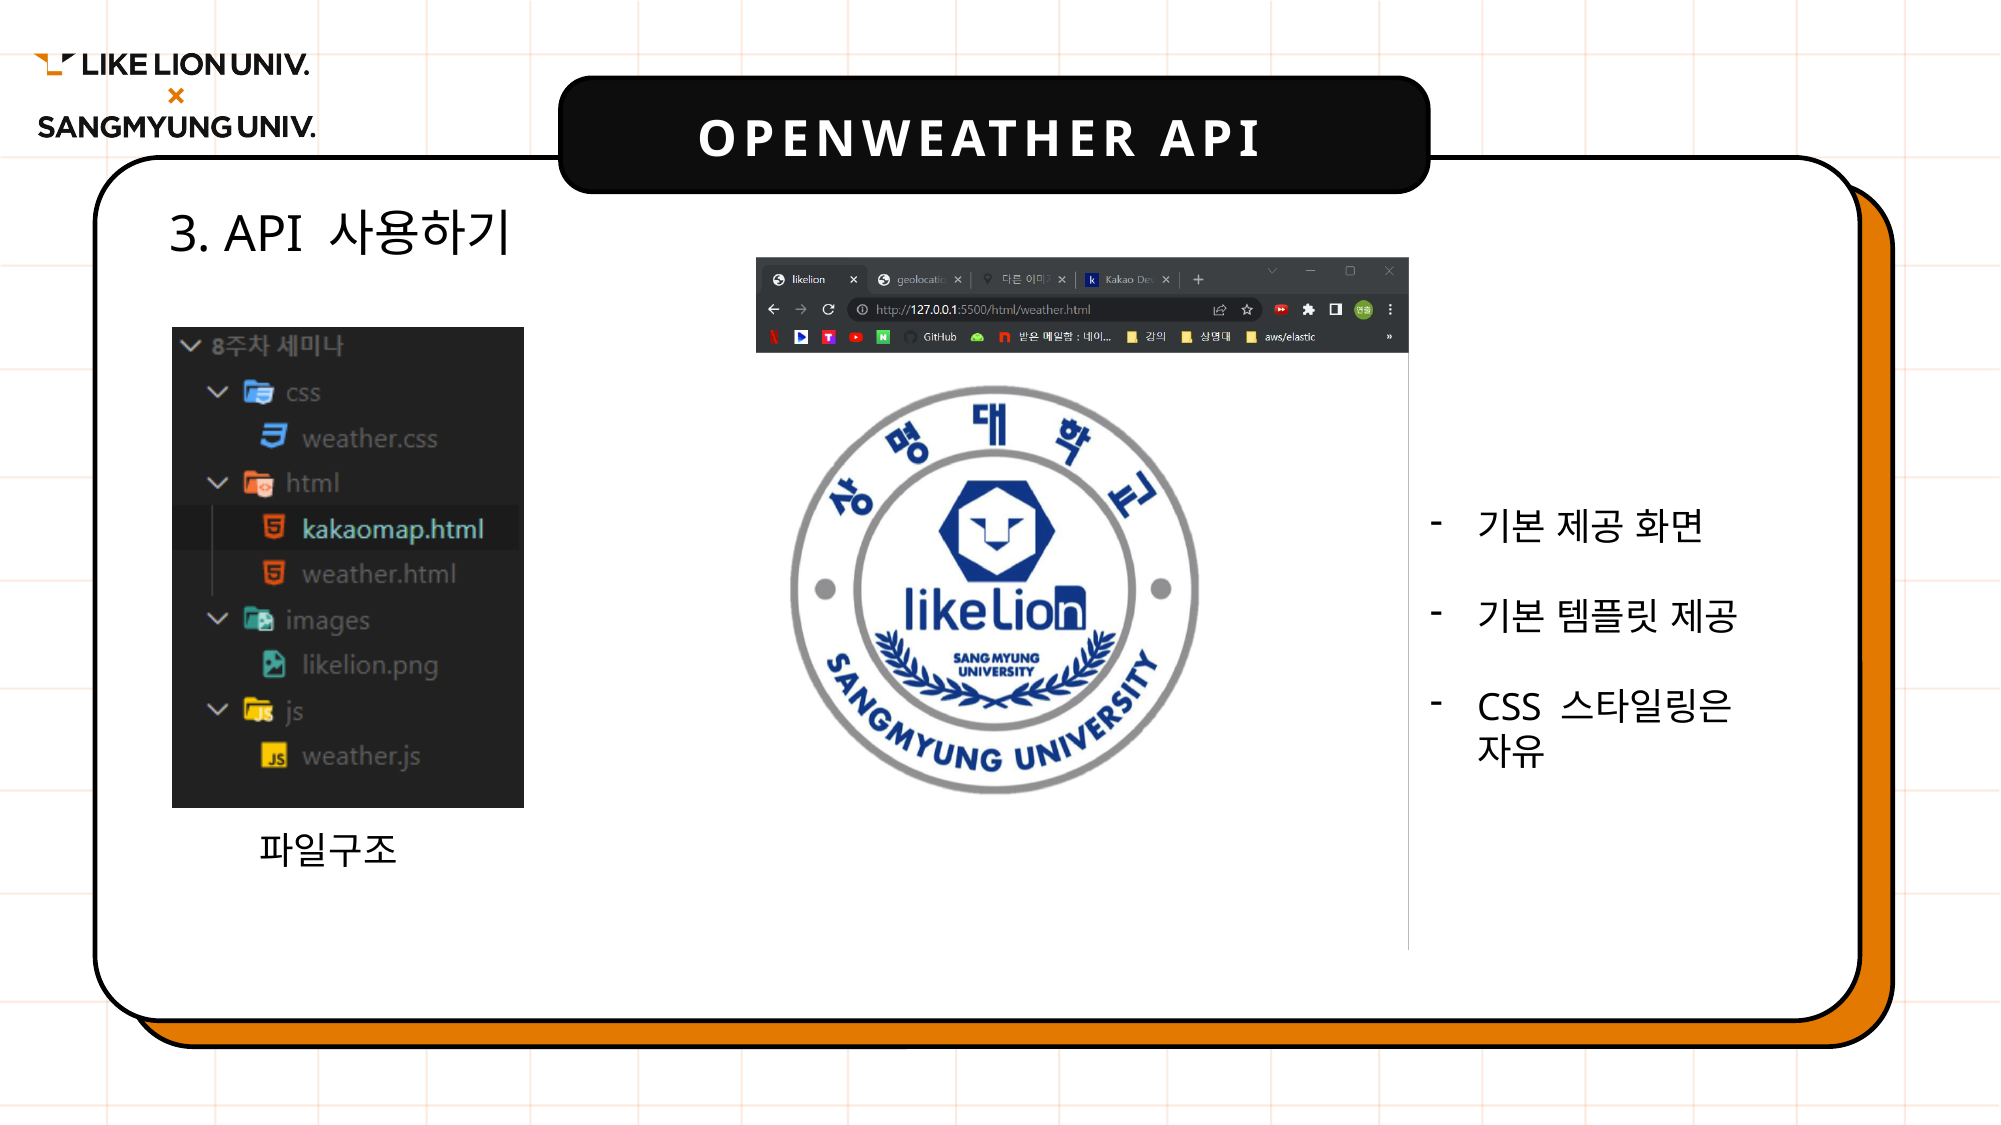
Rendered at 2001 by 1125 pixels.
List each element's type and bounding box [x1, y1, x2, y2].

text_box [95, 157, 1893, 1047]
picture [31, 21, 321, 174]
picture [172, 327, 524, 809]
picture [755, 257, 1409, 950]
text_box [0, 0, 2000, 1125]
